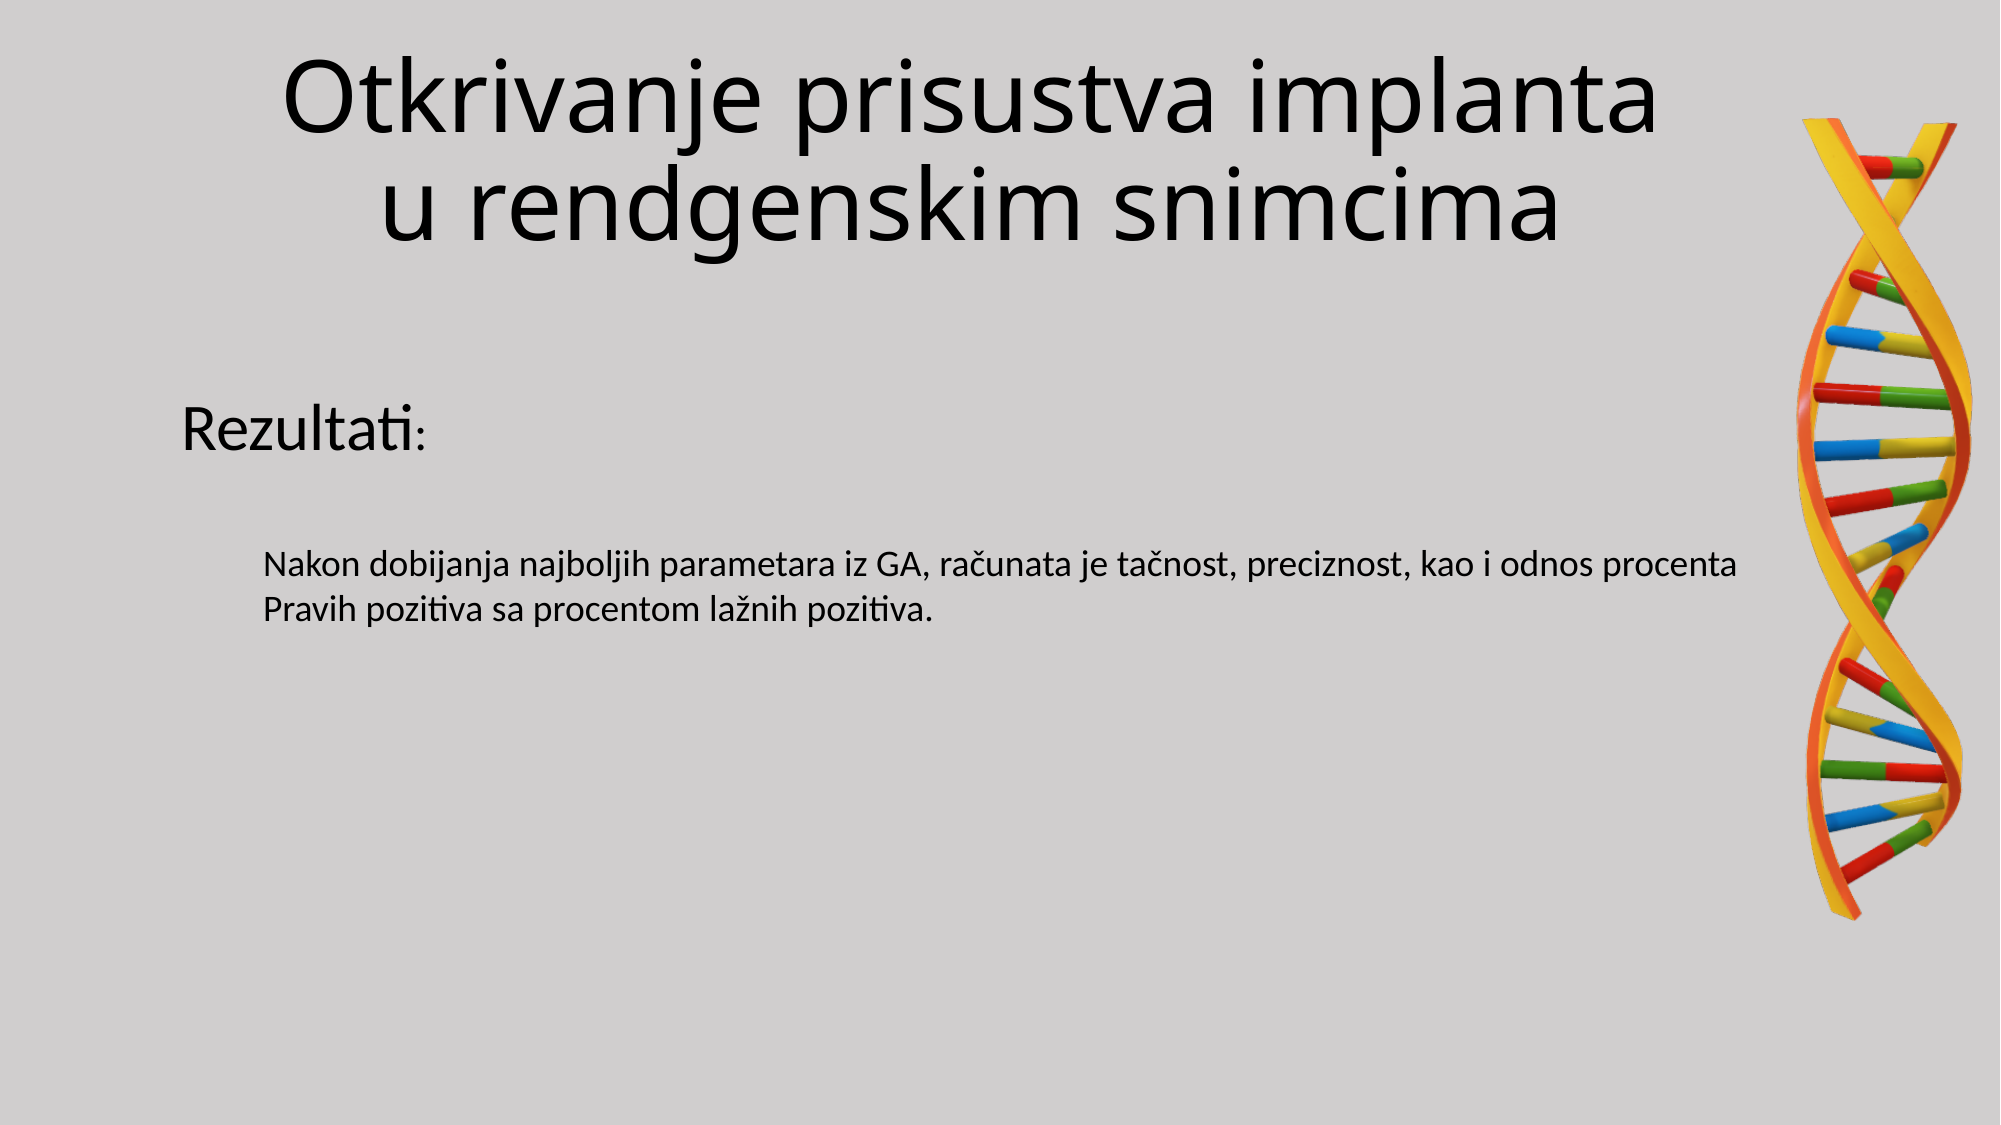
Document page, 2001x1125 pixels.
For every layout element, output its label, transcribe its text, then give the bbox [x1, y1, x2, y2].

text_box Nakon dobijanja najboljih parametara iz GA, računata je tačnost, preciznost, kao i odnos procenta Pravih pozitiva sa procentom lažnih pozitiva. [248, 531, 1763, 636]
text_box Otkrivanje prisustva implanta u rendgenskim snimcima [221, 35, 1722, 272]
picture [1789, 116, 1979, 972]
text_box Rezultati: [166, 375, 444, 471]
